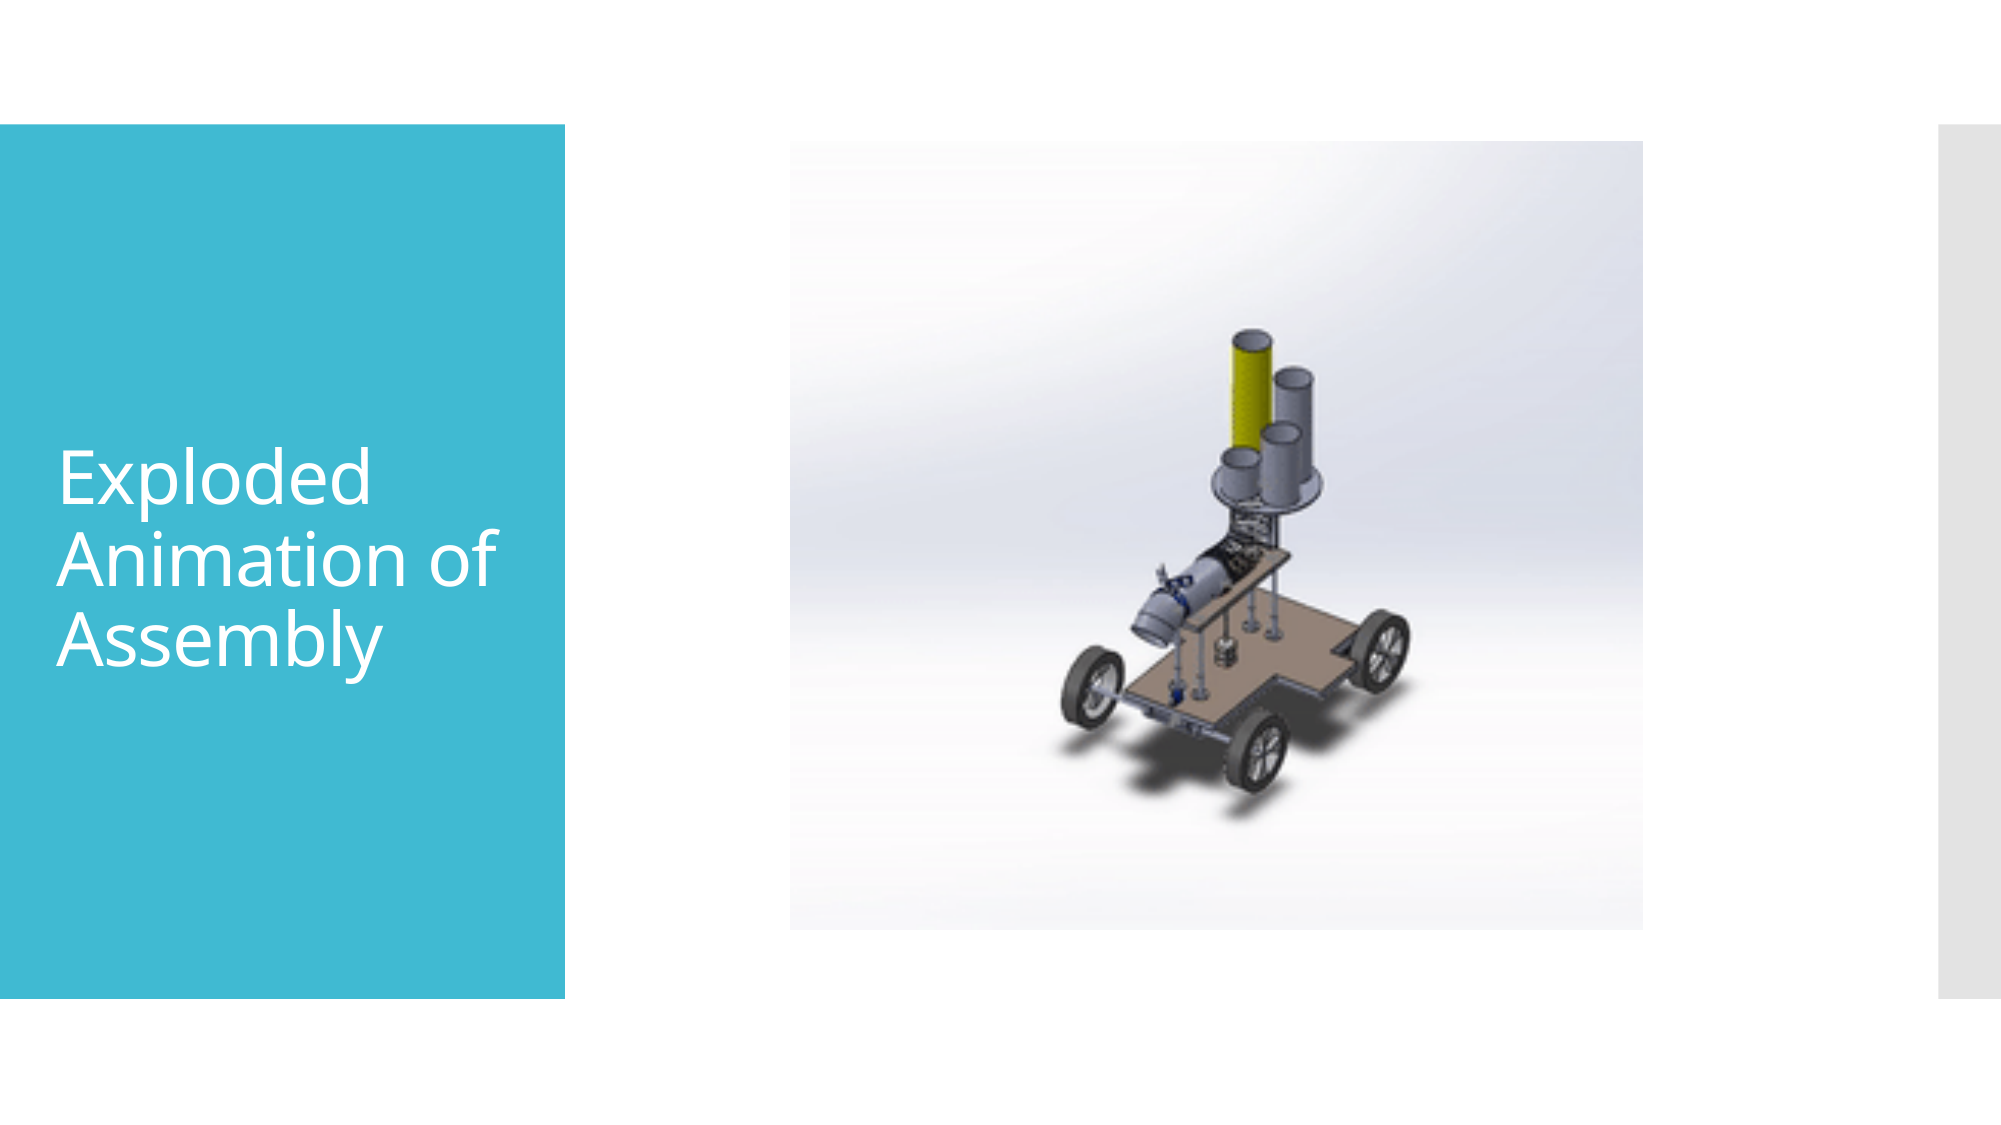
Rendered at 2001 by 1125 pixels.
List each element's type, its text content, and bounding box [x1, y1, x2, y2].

picture [790, 141, 1643, 931]
title Exploded Animation of Assembly [41, 184, 525, 940]
